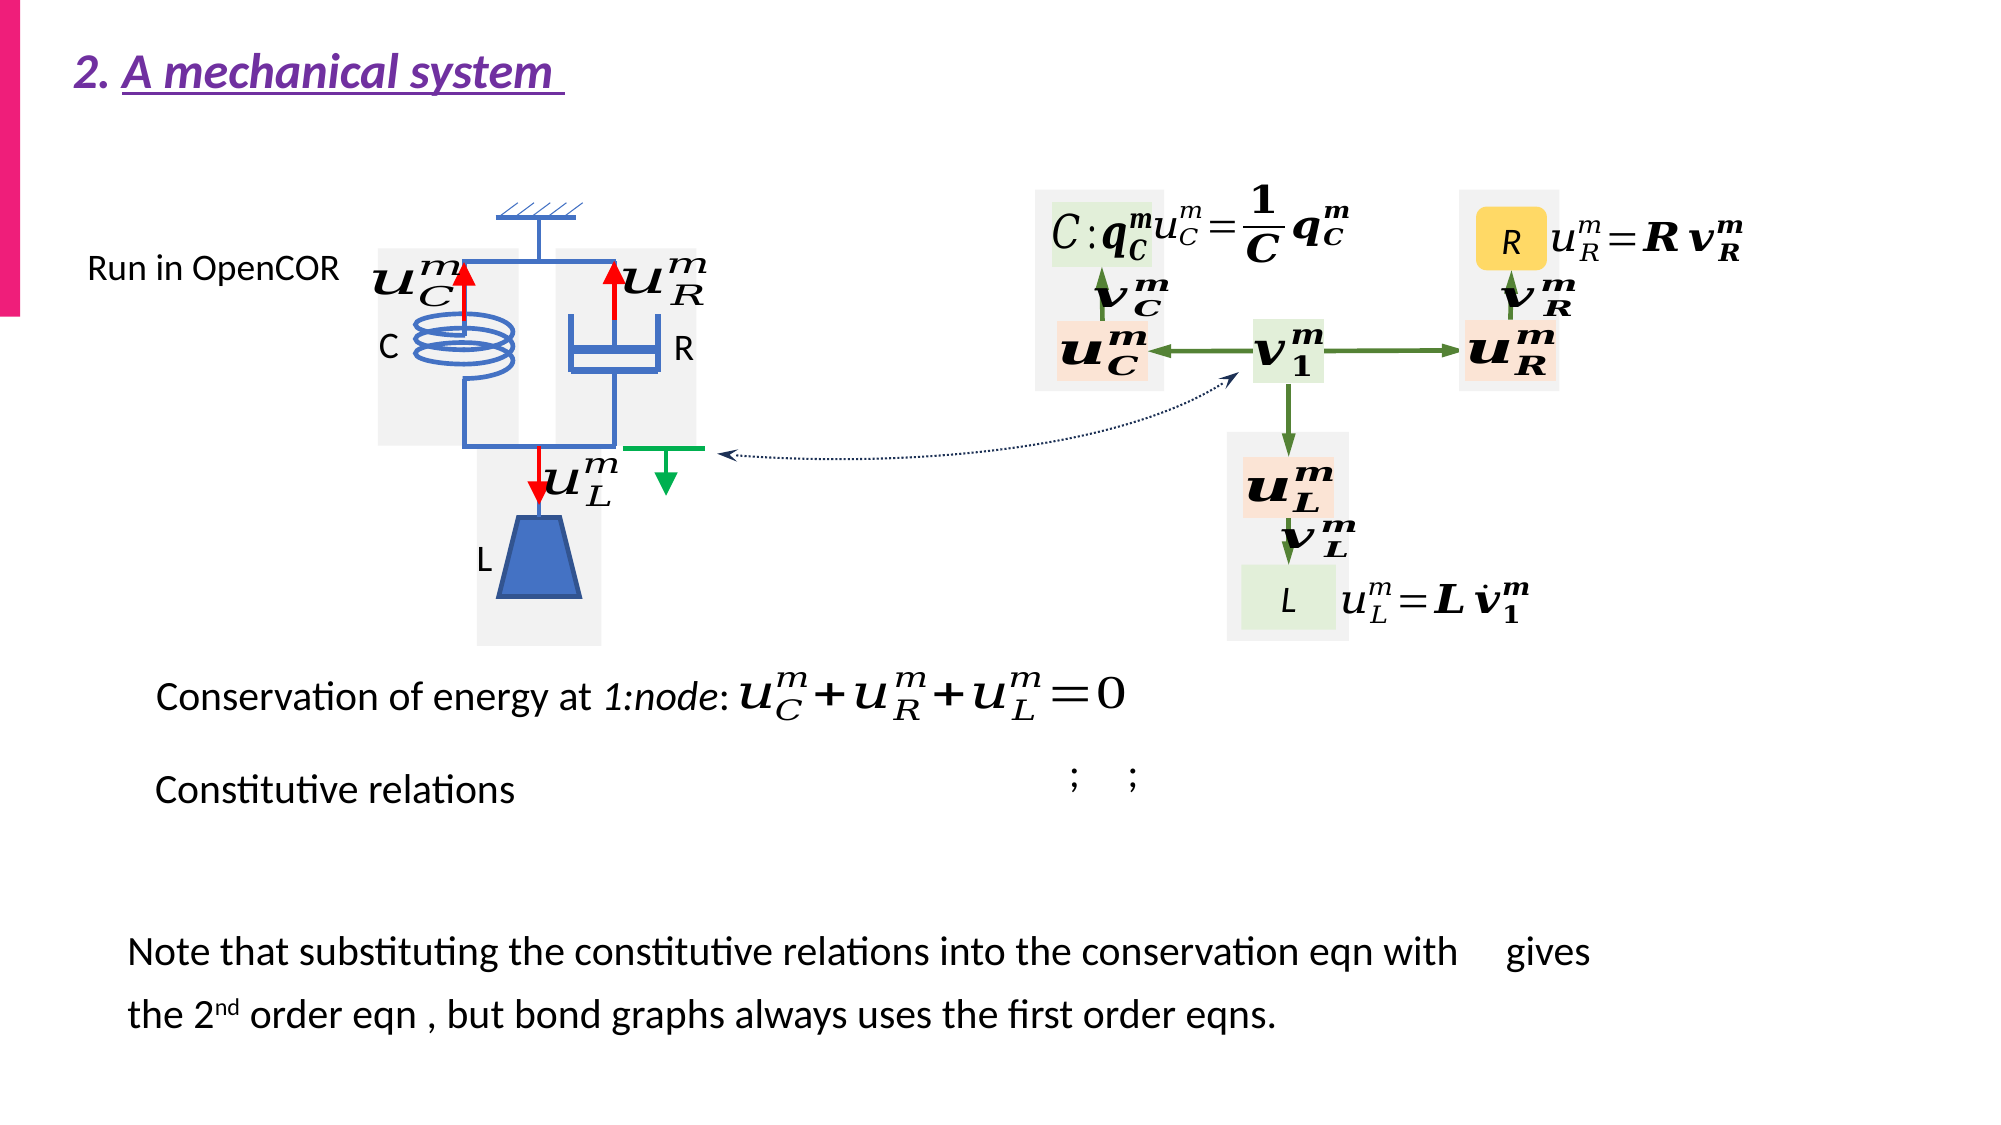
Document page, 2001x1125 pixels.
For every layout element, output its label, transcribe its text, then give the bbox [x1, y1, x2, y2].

text_box [0, 0, 21, 318]
text_box Run in OpenCOR [72, 235, 137, 295]
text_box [137, 180, 1744, 832]
text_box 2. A mechanical system [57, 31, 595, 106]
